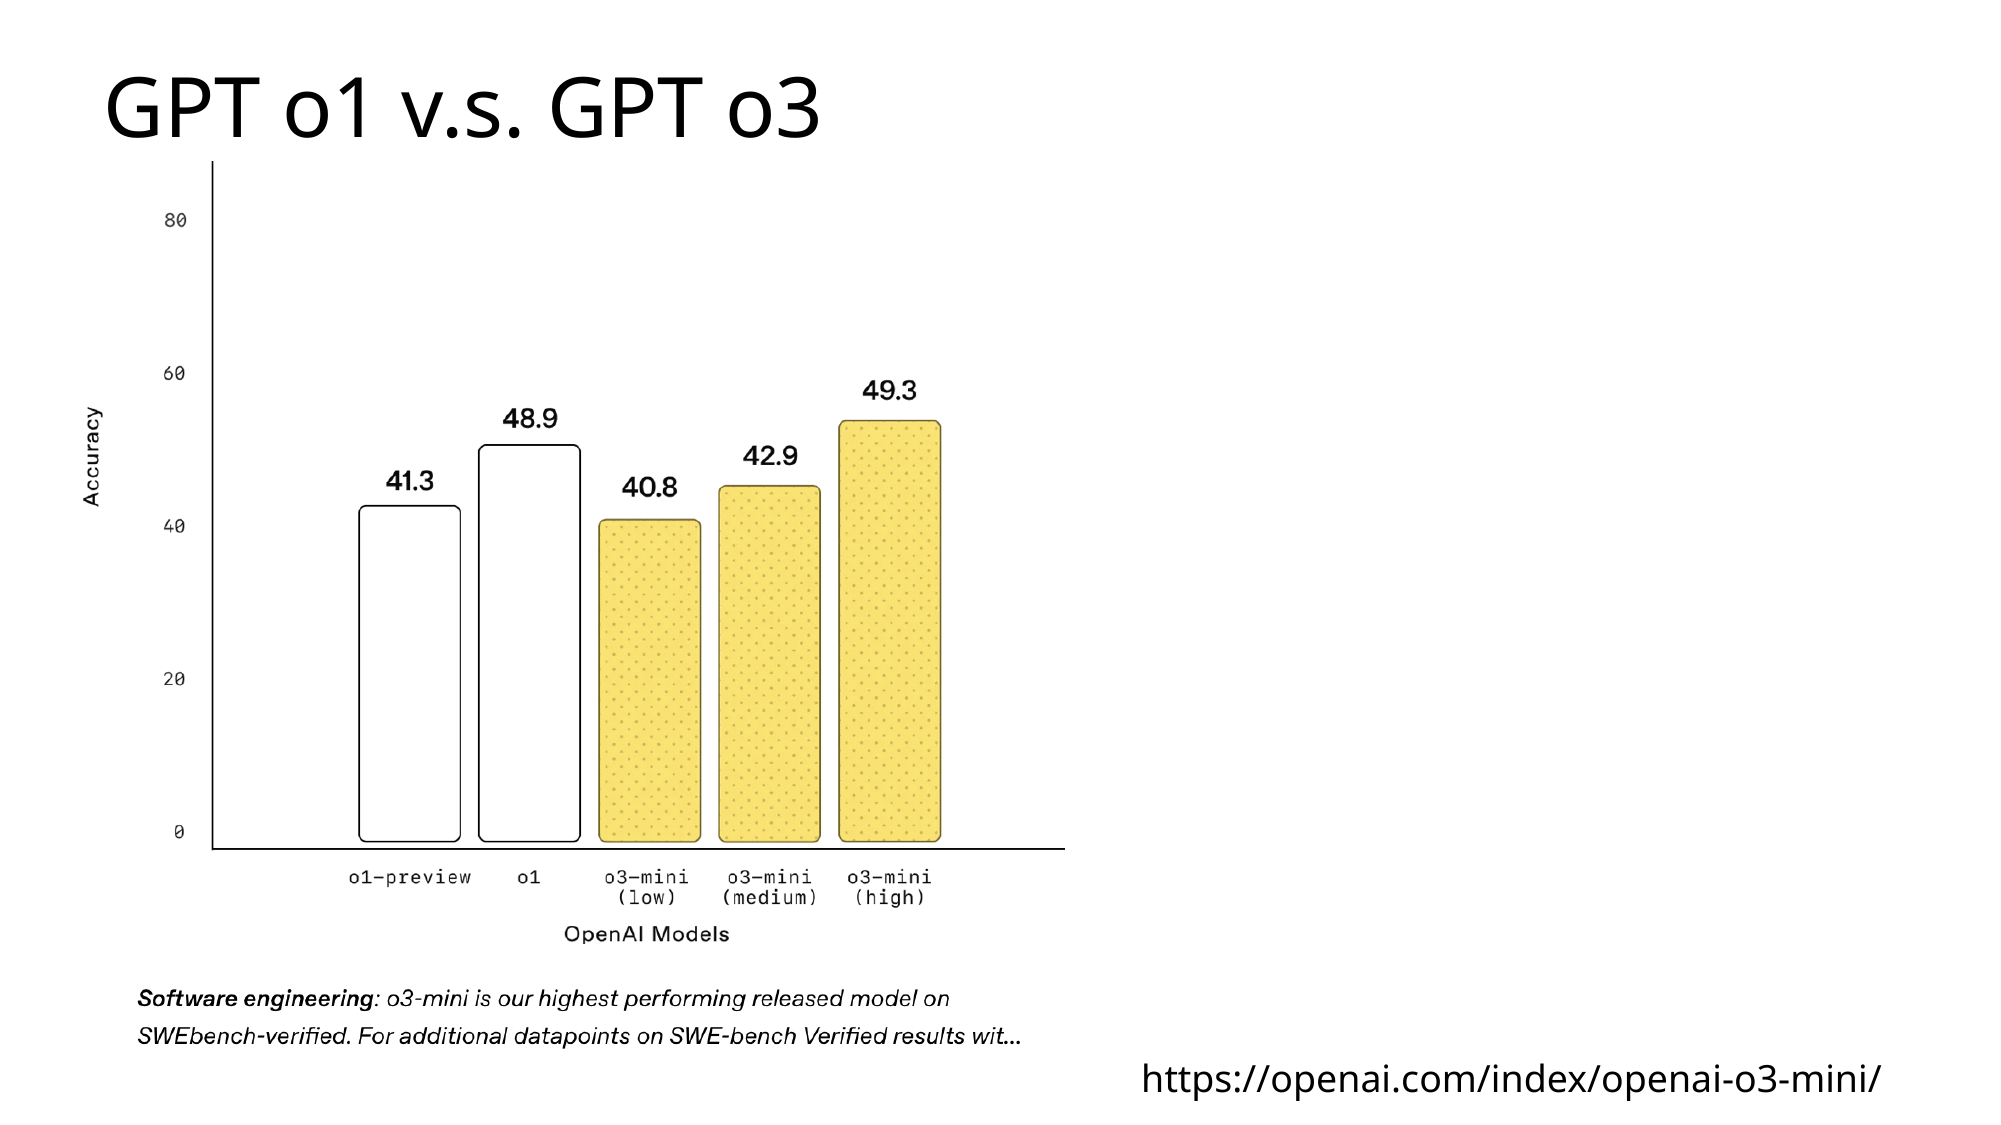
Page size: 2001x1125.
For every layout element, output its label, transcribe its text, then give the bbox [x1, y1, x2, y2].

text_box https://openai.com/index/openai-o3-mini/ [1126, 1047, 2000, 1108]
text_box GPT o1 v.s. GPT o3 [89, 46, 2000, 362]
picture [46, 161, 1066, 1056]
